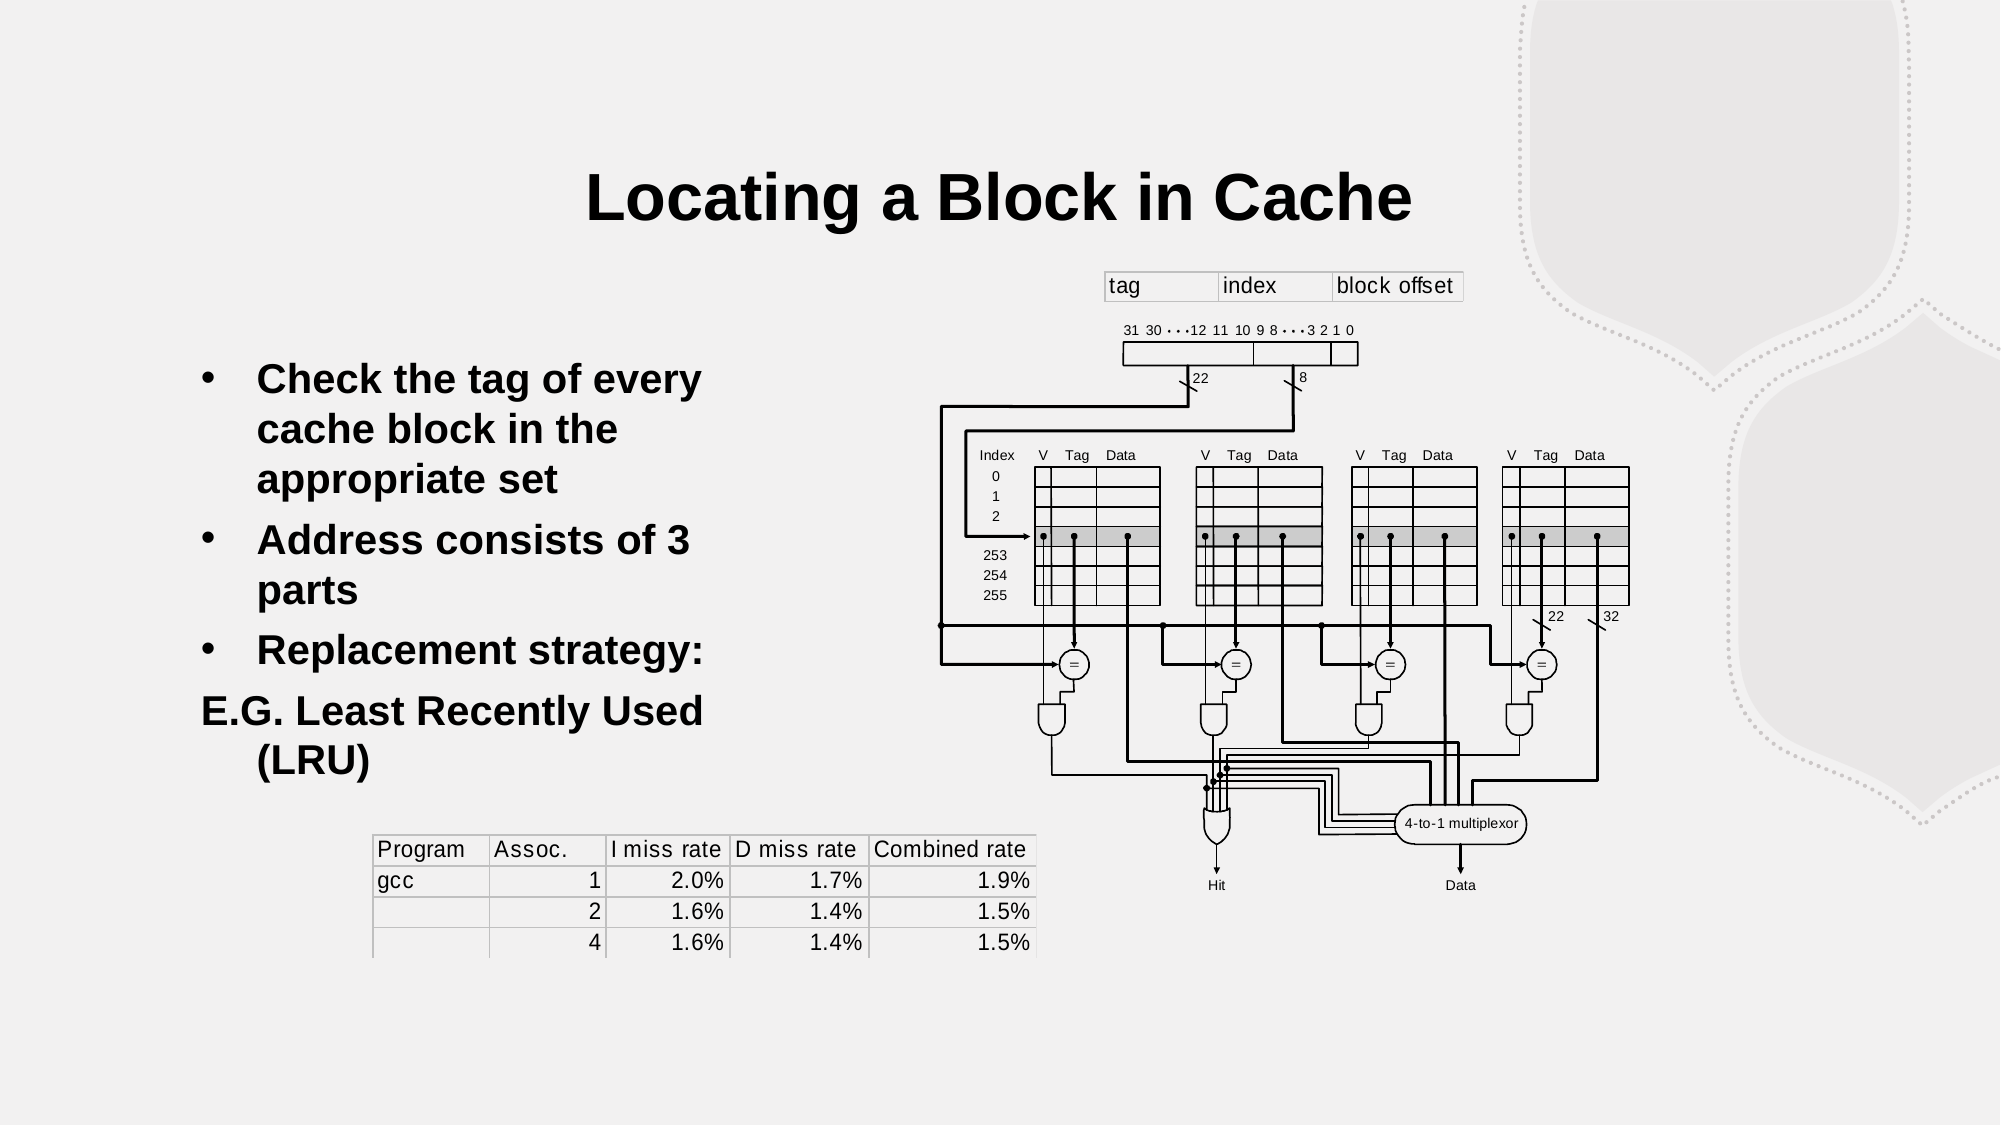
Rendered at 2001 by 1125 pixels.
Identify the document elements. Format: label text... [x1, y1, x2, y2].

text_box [1103, 271, 1466, 304]
text_box Locating a Block in Cache [362, 99, 1638, 288]
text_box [371, 833, 1038, 960]
text_box Check the tag of every cache block in the appropriate set Address consists of 3 parts Replacement strategy: E.G. Least Recently Used (LRU) [186, 344, 819, 1020]
picture [937, 312, 1632, 892]
